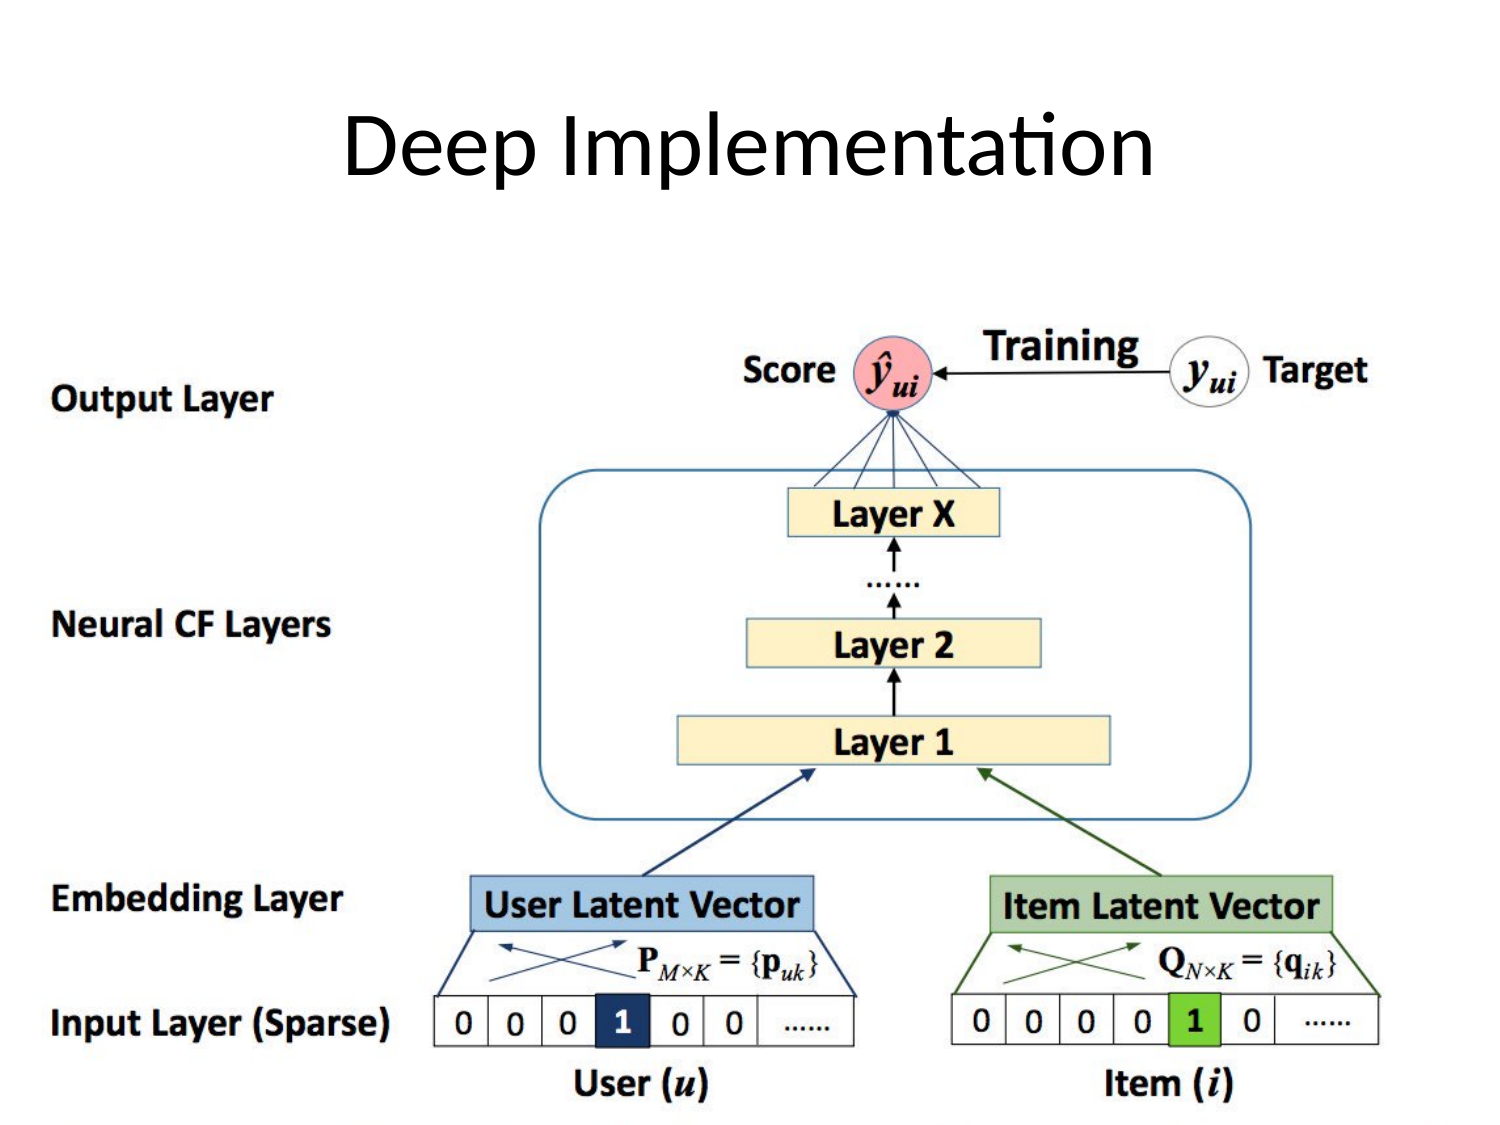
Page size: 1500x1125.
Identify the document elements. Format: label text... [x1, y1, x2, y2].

picture [0, 262, 1497, 1125]
title Deep Implementation [75, 45, 1425, 233]
